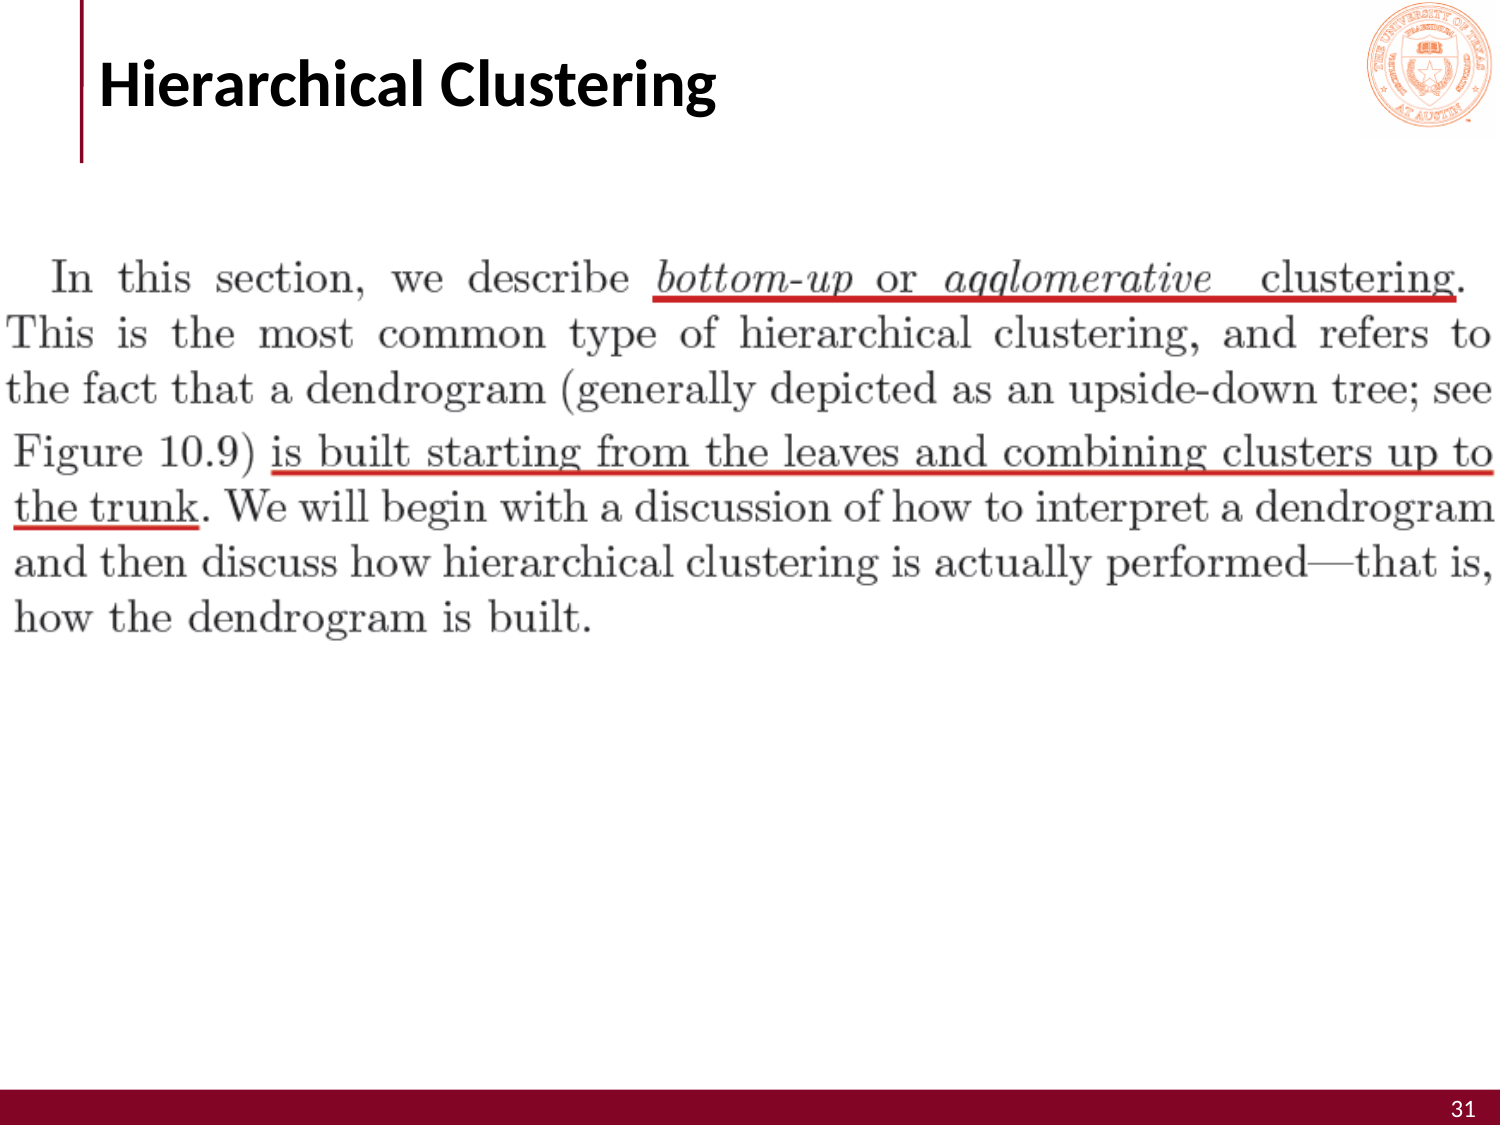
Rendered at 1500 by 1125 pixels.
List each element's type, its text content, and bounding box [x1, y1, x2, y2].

title Hierarchical Clustering [84, 37, 1380, 122]
slide_number 31 [1141, 1077, 1492, 1125]
picture [1360, 0, 1498, 140]
picture [0, 251, 1500, 421]
picture [0, 422, 1500, 665]
